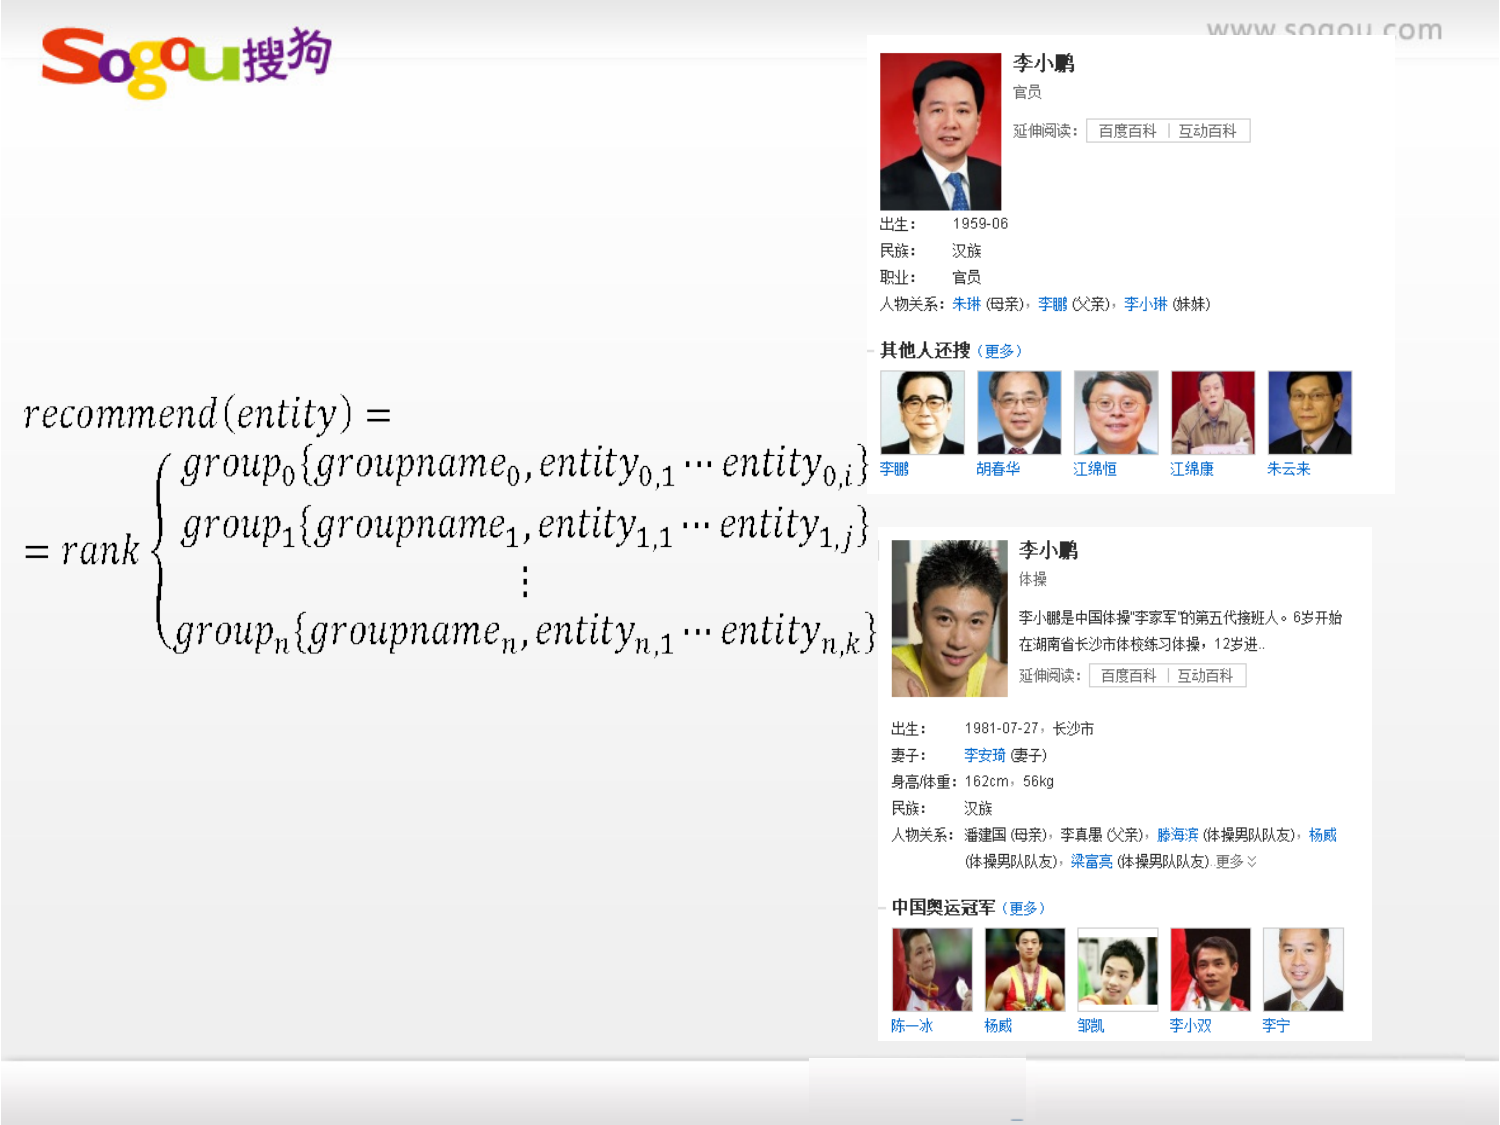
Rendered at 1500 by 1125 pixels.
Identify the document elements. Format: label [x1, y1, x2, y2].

list [23, 386, 880, 662]
picture [1, 0, 1499, 1125]
